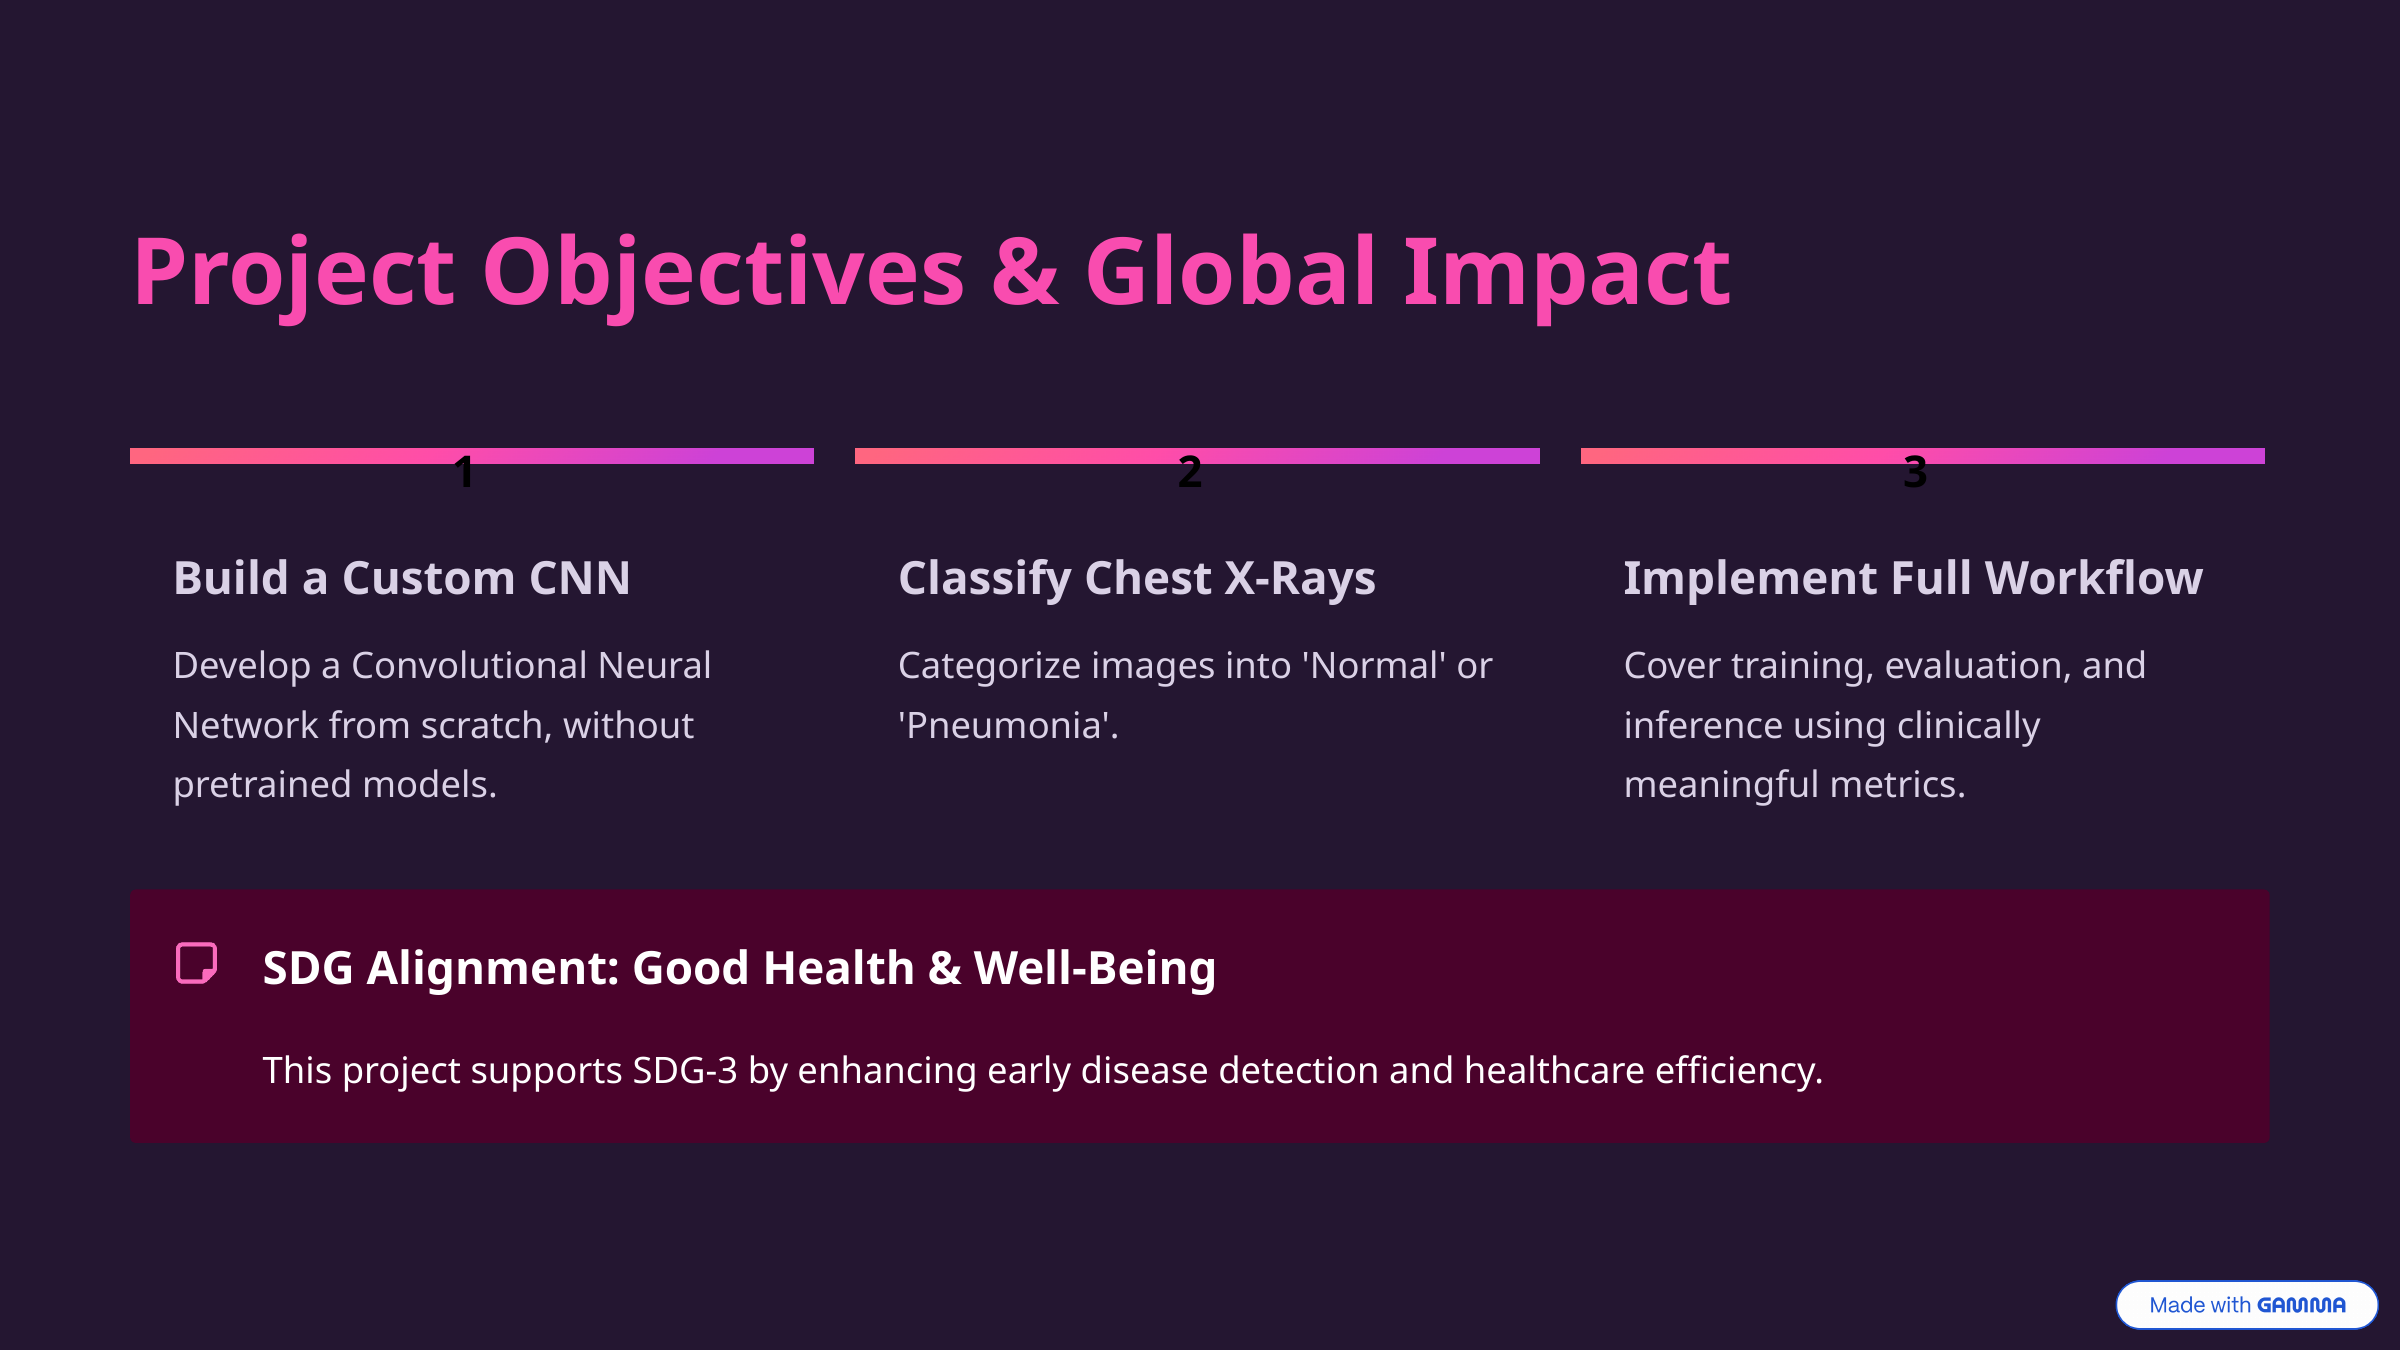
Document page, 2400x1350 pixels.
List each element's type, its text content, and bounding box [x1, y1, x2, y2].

text_box Project Objectives & Global Impact [130, 206, 1712, 324]
picture [1581, 397, 2270, 510]
picture [167, 939, 226, 986]
text_box Implement Full Workflow [1623, 546, 2159, 605]
text_box [130, 889, 2270, 1143]
text_box Cover training, evaluation, and inference using clinically meaningful metrics. [1623, 626, 2228, 806]
picture [855, 397, 1545, 510]
text_box Classify Chest X-Rays [897, 546, 1387, 605]
picture [2106, 1271, 2389, 1339]
text_box Build a Custom CNN [172, 546, 638, 605]
picture [130, 397, 819, 510]
text_box [130, 469, 819, 848]
text_box SDG Alignment: Good Health & Well-Being [262, 936, 1170, 995]
text_box Categorize images into 'Normal' or 'Pneumonia'. [897, 626, 1502, 746]
text_box This project supports SDG-3 by enhancing early disease detection and healthcare efficiency. [262, 1031, 2233, 1091]
text_box [855, 469, 1545, 848]
text_box [1581, 469, 2270, 848]
text_box Develop a Convolutional Neural Network from scratch, without pretrained models. [172, 626, 777, 806]
